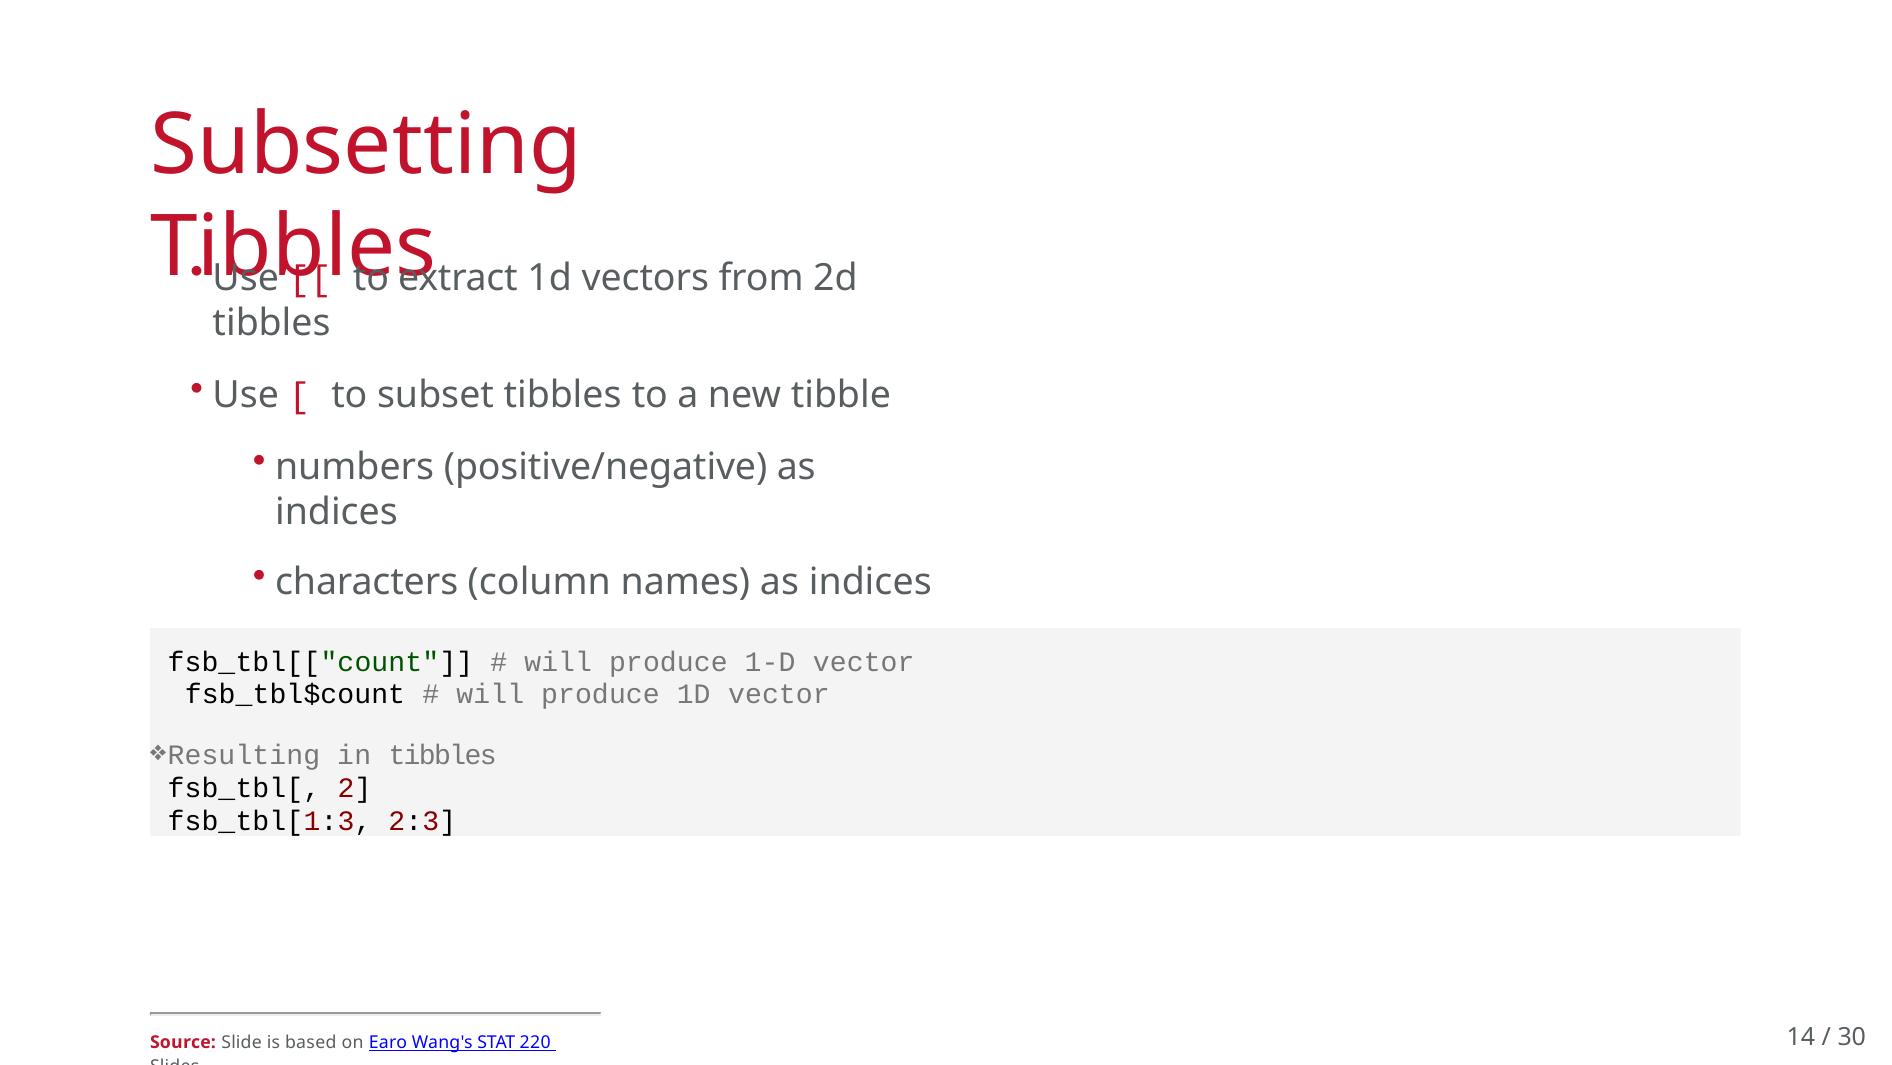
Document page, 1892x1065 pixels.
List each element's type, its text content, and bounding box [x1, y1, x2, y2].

title Subsetting Tibbles [147, 85, 782, 293]
text_box Source: Slide is based on Earo Wang's STAT 220 Slides. [147, 1029, 604, 1065]
text_box Use [[ to extract 1d vectors from 2d tibbles Use [ to subset tibbles to a new tibble numbers (positive/negative) as indices characters (column names) as indices logicals as indices [188, 251, 943, 628]
text_box fsb_tbl[["count"]] # will produce 1-D vector fsb_tbl$count # will produce 1D vector Resulting in tibbles fsb_tbl[, 2] fsb_tbl[1:3, 2:3] [150, 628, 1741, 837]
slide_number 10 / 30 [1780, 1020, 1868, 1065]
